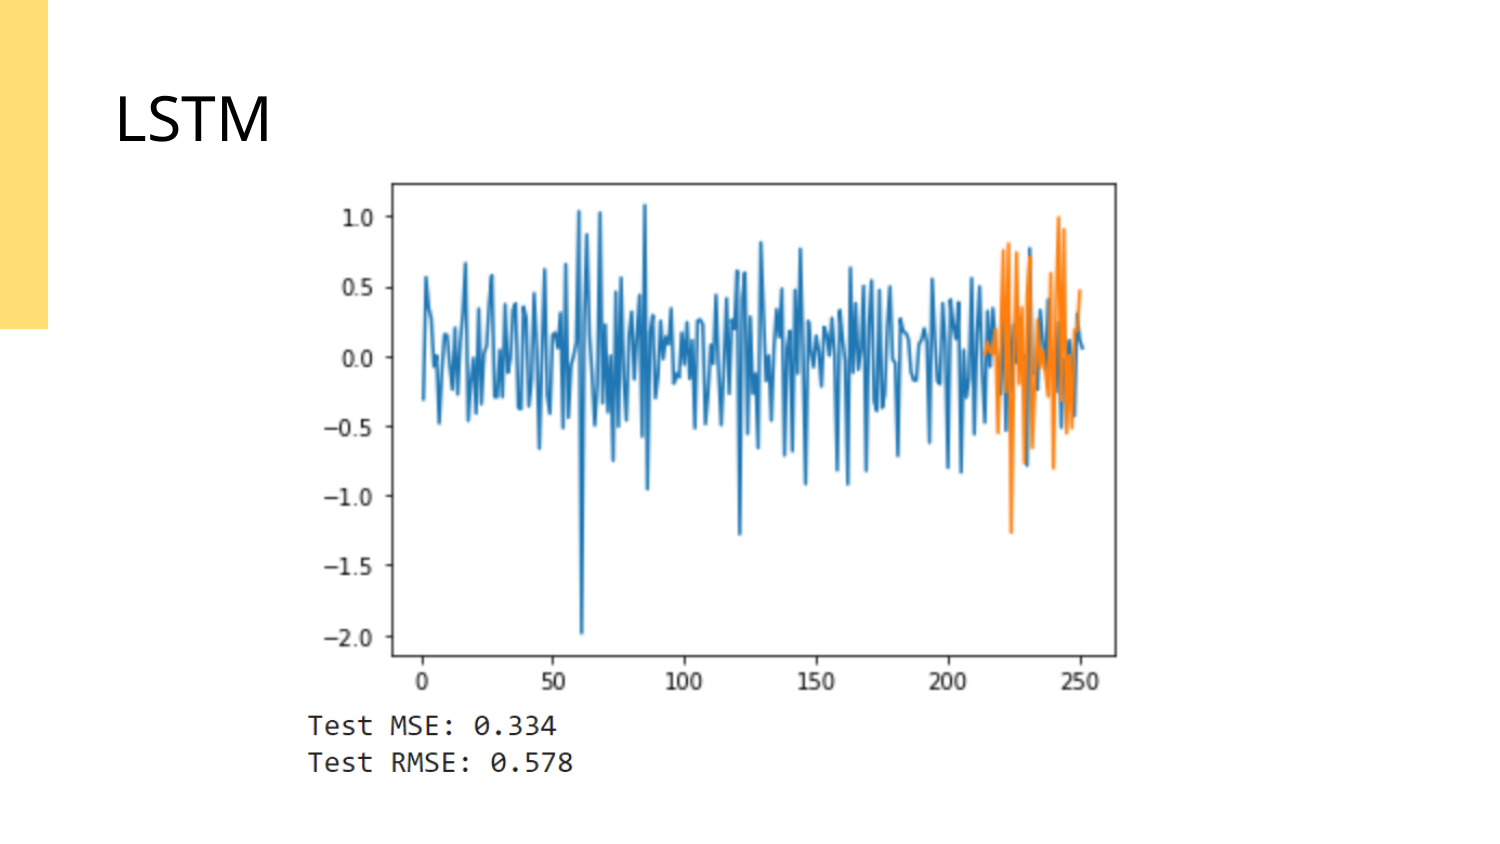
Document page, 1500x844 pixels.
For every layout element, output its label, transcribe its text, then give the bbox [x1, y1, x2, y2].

picture [281, 170, 1134, 799]
title LSTM [100, 64, 1254, 169]
